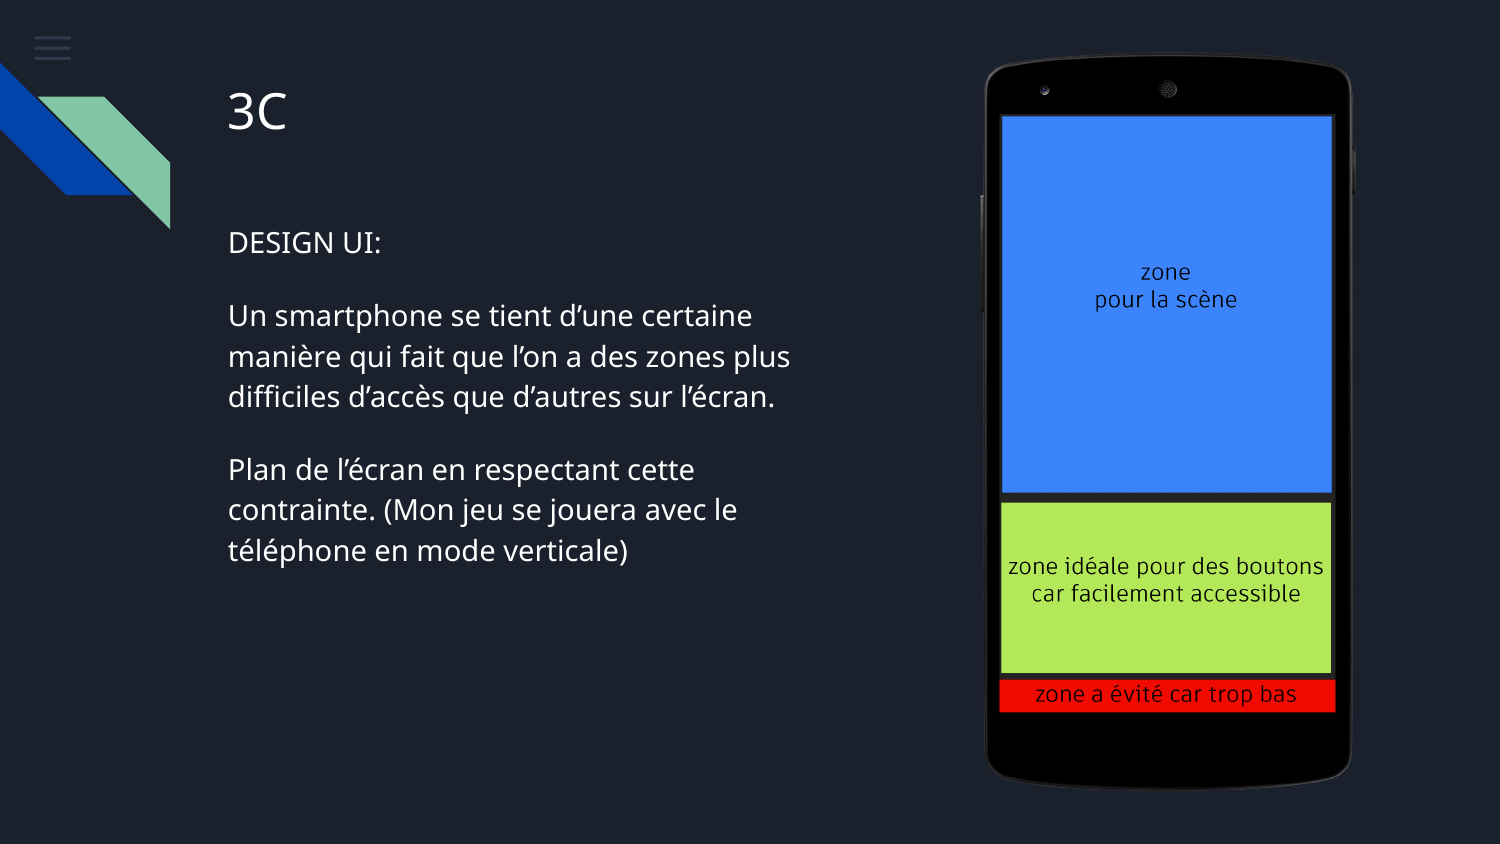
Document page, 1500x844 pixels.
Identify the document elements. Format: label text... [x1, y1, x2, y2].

picture [979, 52, 1357, 792]
title 3C [1362, 64, 1368, 215]
title 3C [212, 64, 974, 215]
list DESIGN UI: Un smartphone se tient d’une certaine manière qui fait que l’on a des zones plus difficiles d’accès que d’autres sur l’écran. Plan de l’écran en respectant cette contrainte. (Mon jeu se jouera avec le téléphone en mode verticale) [212, 204, 860, 748]
